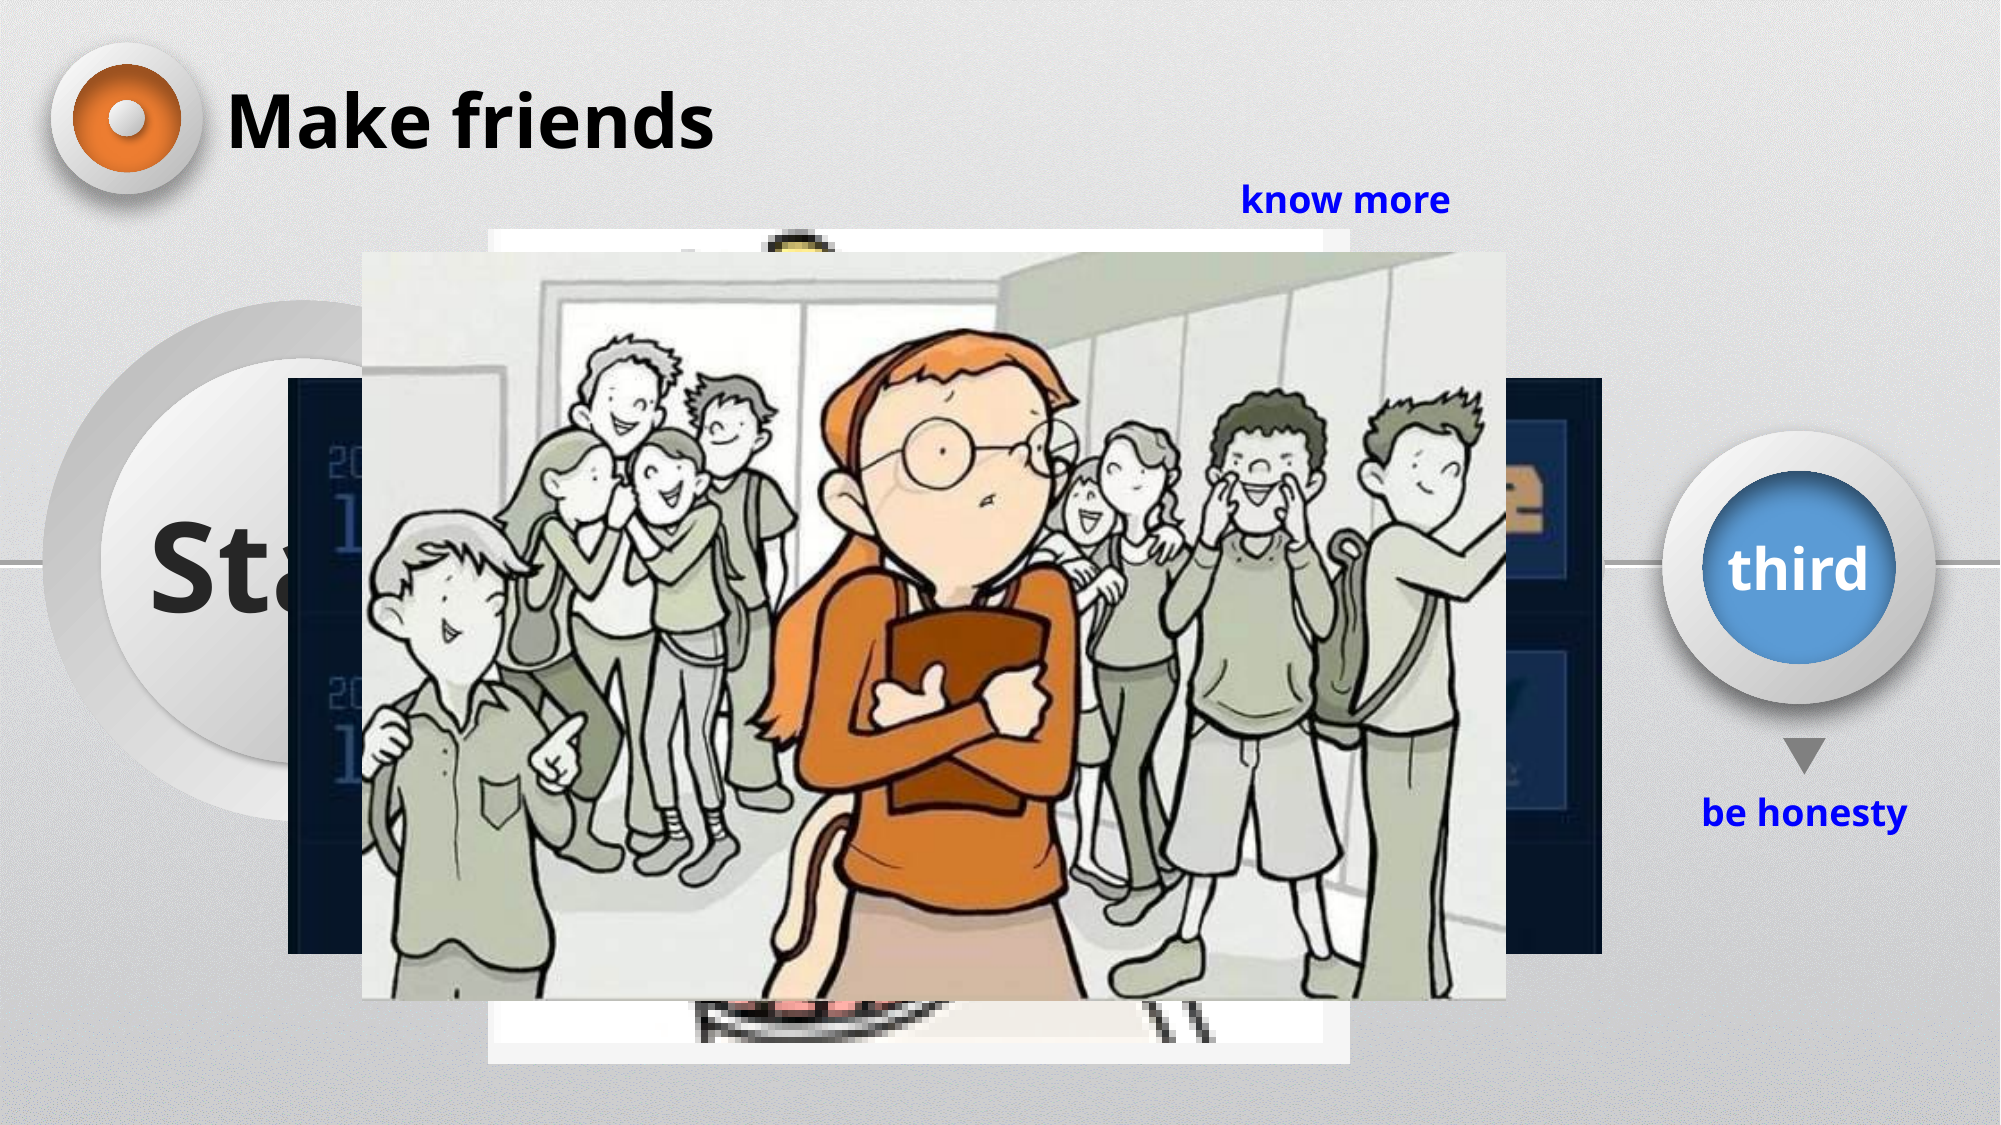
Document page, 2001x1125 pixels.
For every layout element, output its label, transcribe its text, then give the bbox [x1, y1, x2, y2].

text_box be honesty [1683, 758, 1925, 841]
picture [0, 0, 2001, 1125]
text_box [42, 300, 362, 822]
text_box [0, 562, 42, 566]
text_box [1602, 562, 1662, 566]
list Make friends [210, 75, 987, 173]
text_box know more about your new friend [1225, 146, 1467, 252]
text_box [1936, 562, 2000, 566]
text_box [1602, 566, 1606, 584]
text_box [1602, 551, 1606, 562]
text_box [1781, 737, 1828, 777]
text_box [1662, 431, 1936, 704]
